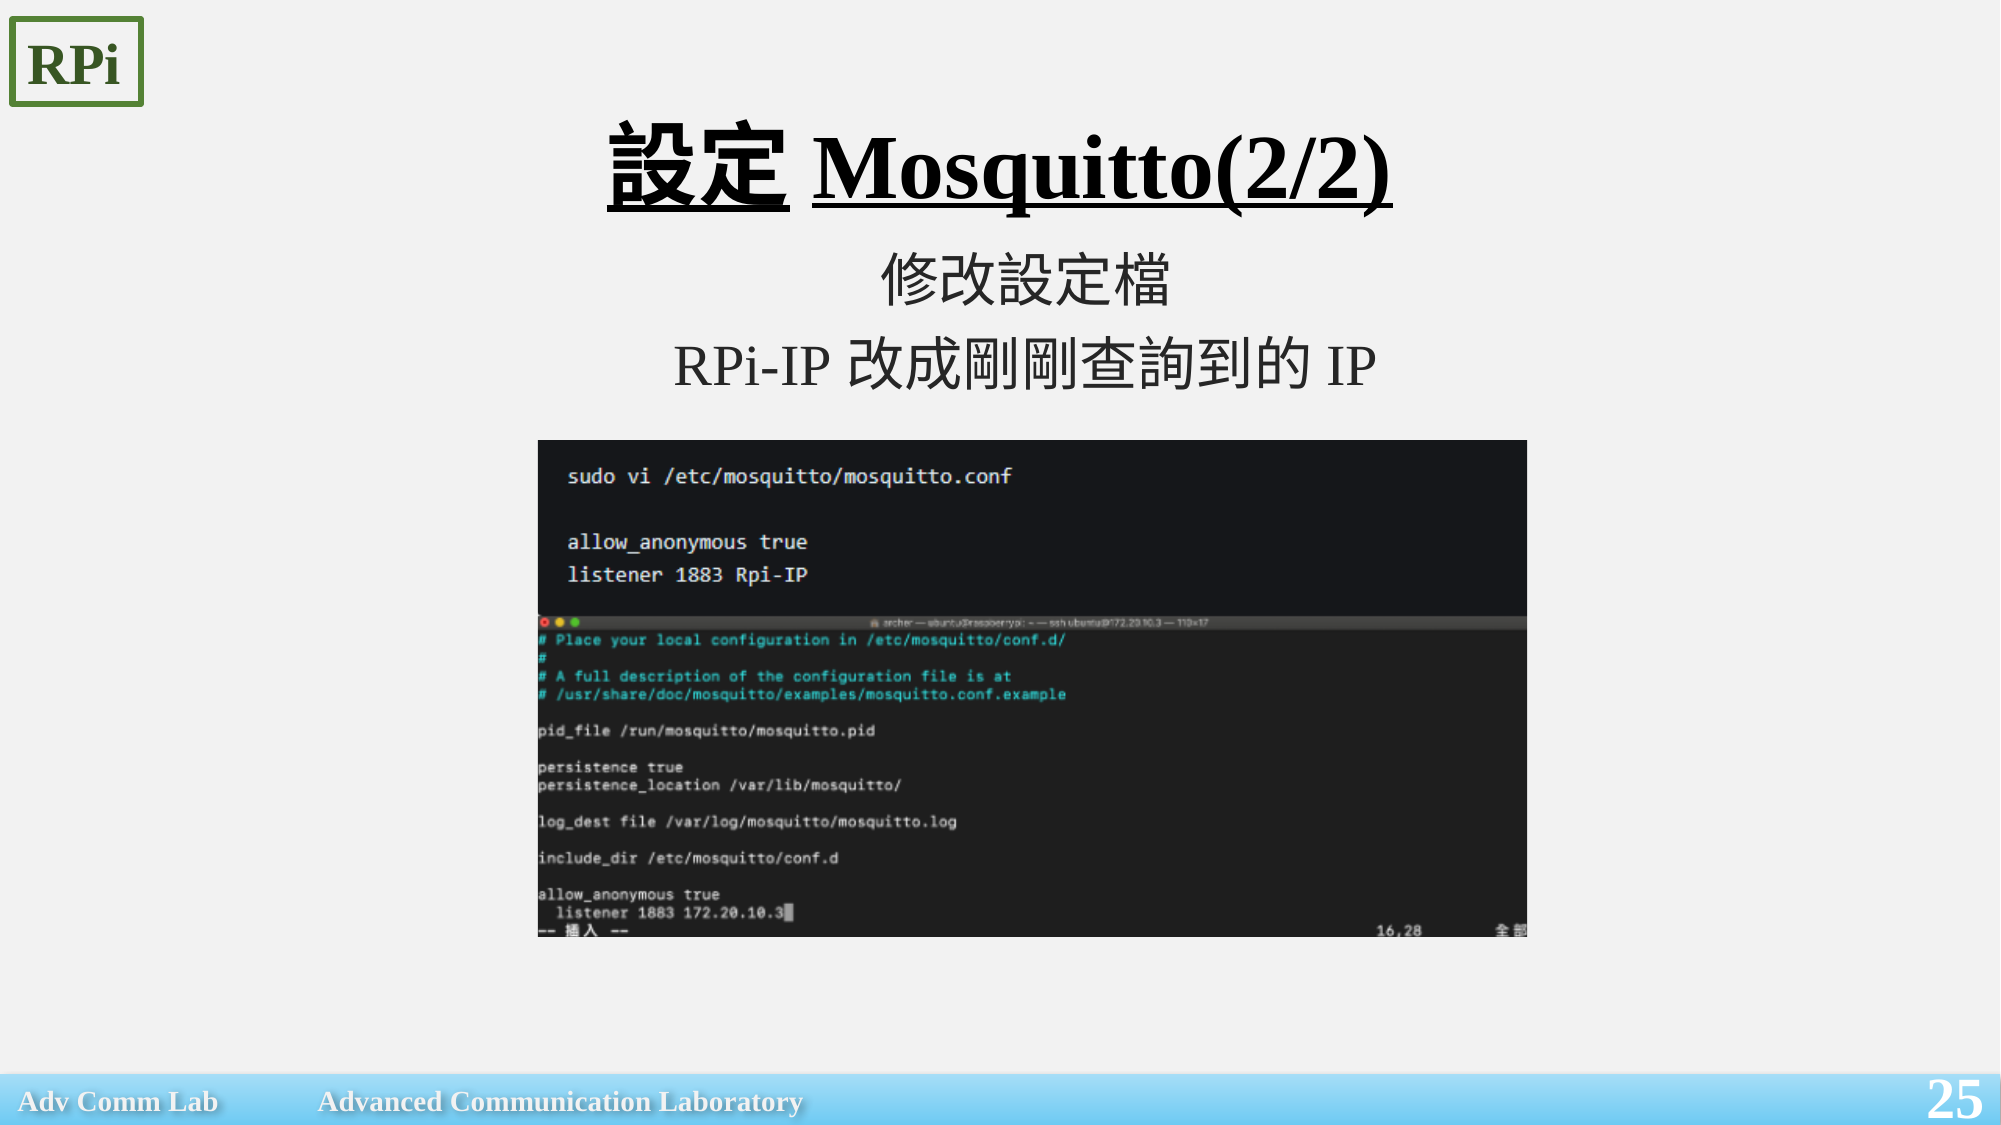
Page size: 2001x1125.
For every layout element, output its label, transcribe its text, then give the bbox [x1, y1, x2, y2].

text_box RPi [12, 19, 141, 104]
picture [537, 440, 1528, 937]
slide_number 25 [1550, 1065, 2000, 1125]
title 設定Mosquitto(2/2) [137, 59, 1863, 278]
list 修改設定檔 RPi-IP改成剛剛查詢到的IP [646, 278, 1406, 416]
